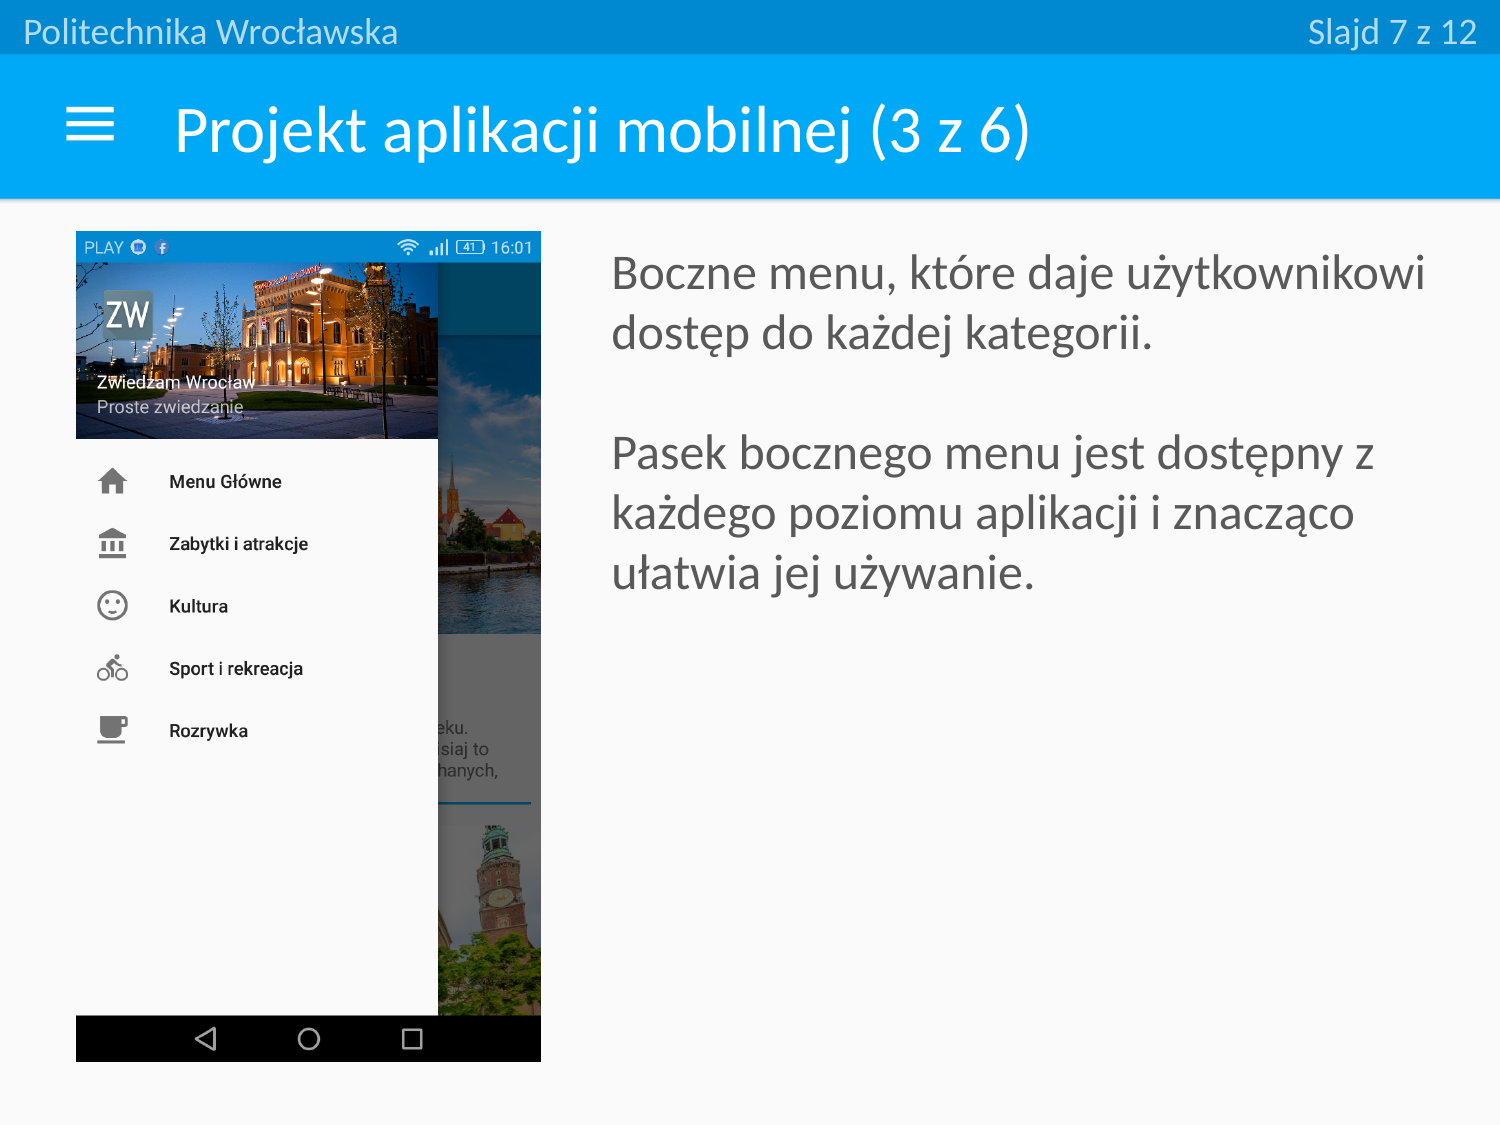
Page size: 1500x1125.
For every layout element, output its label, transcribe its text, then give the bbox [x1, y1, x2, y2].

text_box Boczne menu, które daje użytkownikowi dostęp do każdej kategorii. Pasek bocznego menu jest dostępny z każdego poziomu aplikacji i znacząco ułatwia jej używanie. [596, 231, 1459, 607]
text_box Projekt aplikacji mobilnej (3 z 6) [159, 78, 1425, 197]
text_box Politechnika Wrocławska Slajd 7 z 12 [0, 0, 1500, 60]
picture [66, 121, 114, 126]
picture [66, 135, 114, 140]
picture [66, 107, 114, 112]
picture [0, 199, 1500, 1125]
